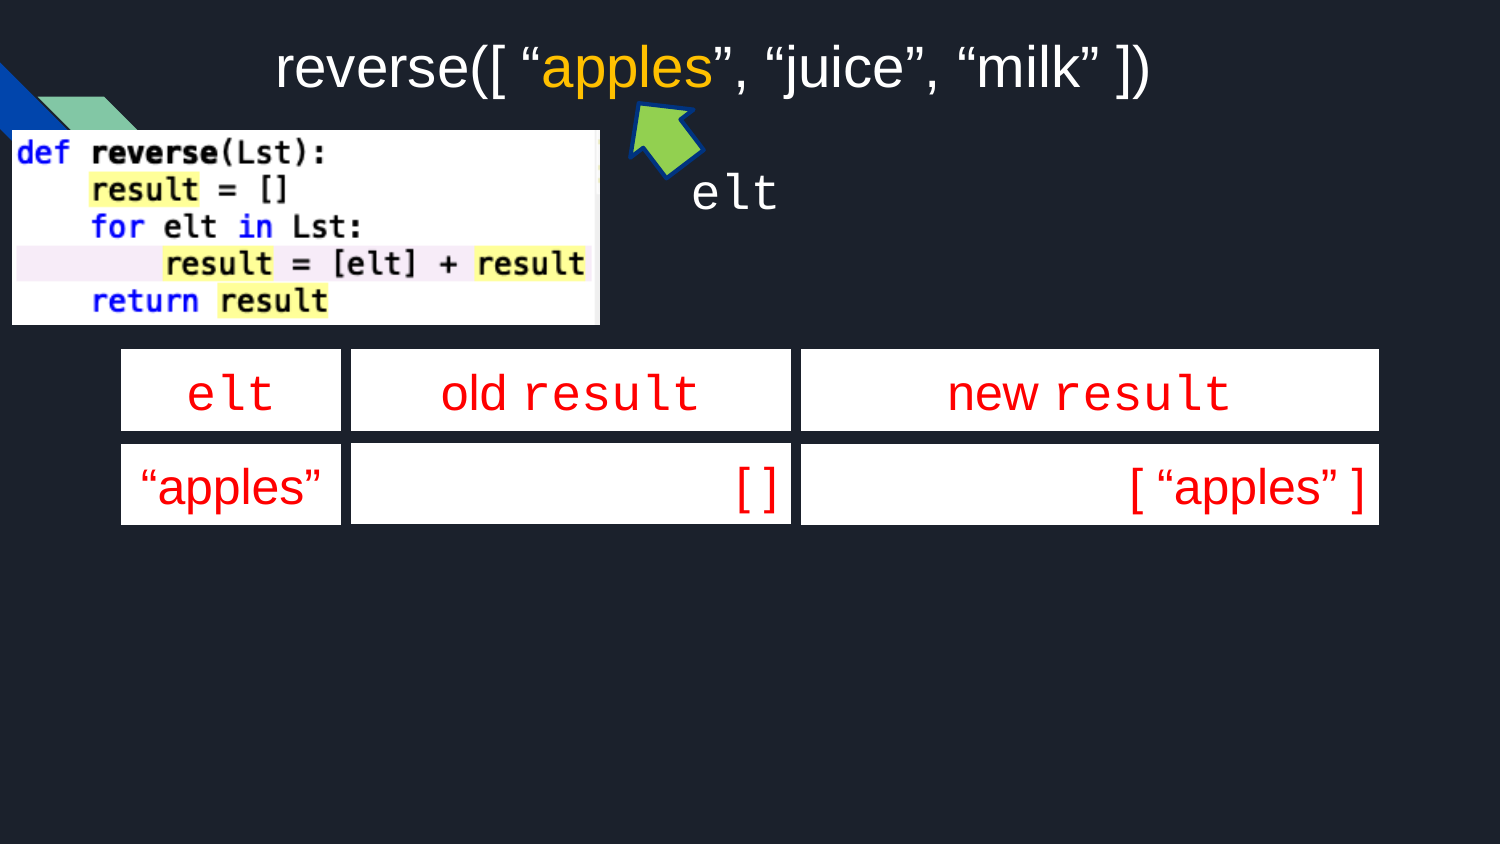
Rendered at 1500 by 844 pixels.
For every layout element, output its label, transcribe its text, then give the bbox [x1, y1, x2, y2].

text_box elt [675, 151, 796, 227]
text_box new result [797, 345, 1383, 435]
text_box reverse([ “apples”, “juice”, “milk” ]) [260, 22, 1184, 107]
text_box elt [117, 345, 345, 435]
text_box [628, 101, 706, 181]
text_box “apples” [117, 440, 345, 530]
text_box [ ] [347, 439, 795, 529]
text_box old result [347, 345, 795, 435]
picture [12, 130, 601, 325]
text_box [ “apples” ] [797, 440, 1383, 530]
